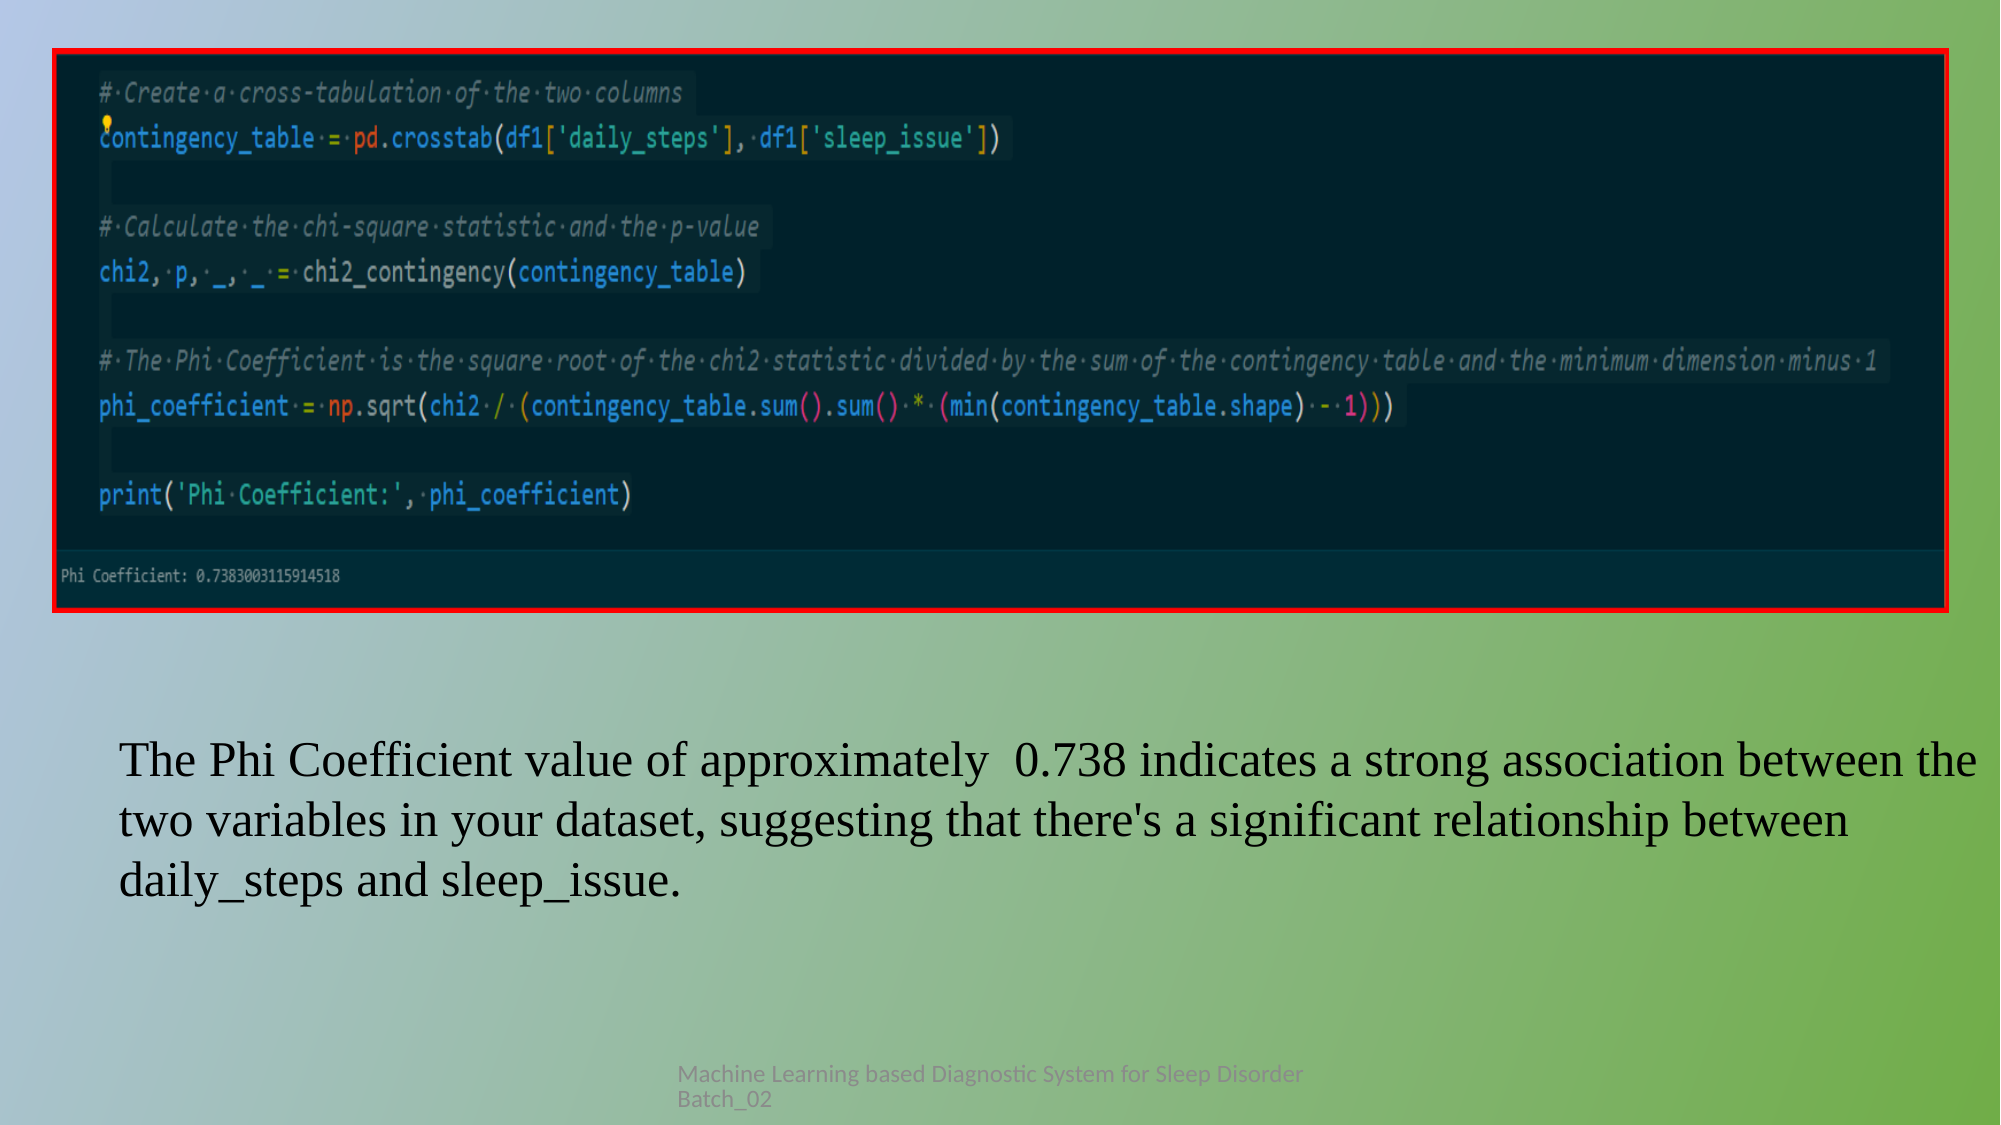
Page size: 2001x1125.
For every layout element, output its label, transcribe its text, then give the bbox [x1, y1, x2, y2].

picture [52, 48, 1949, 613]
text_box The Phi Coefficient value of approximately 0.738 indicates a strong association between the two variables in your dataset, suggesting that there's a significant relationship between daily_steps and sleep_issue. [103, 718, 2000, 914]
footer Machine Learning based Diagnostic System for Sleep Disorder Batch_02 [662, 1042, 1338, 1103]
